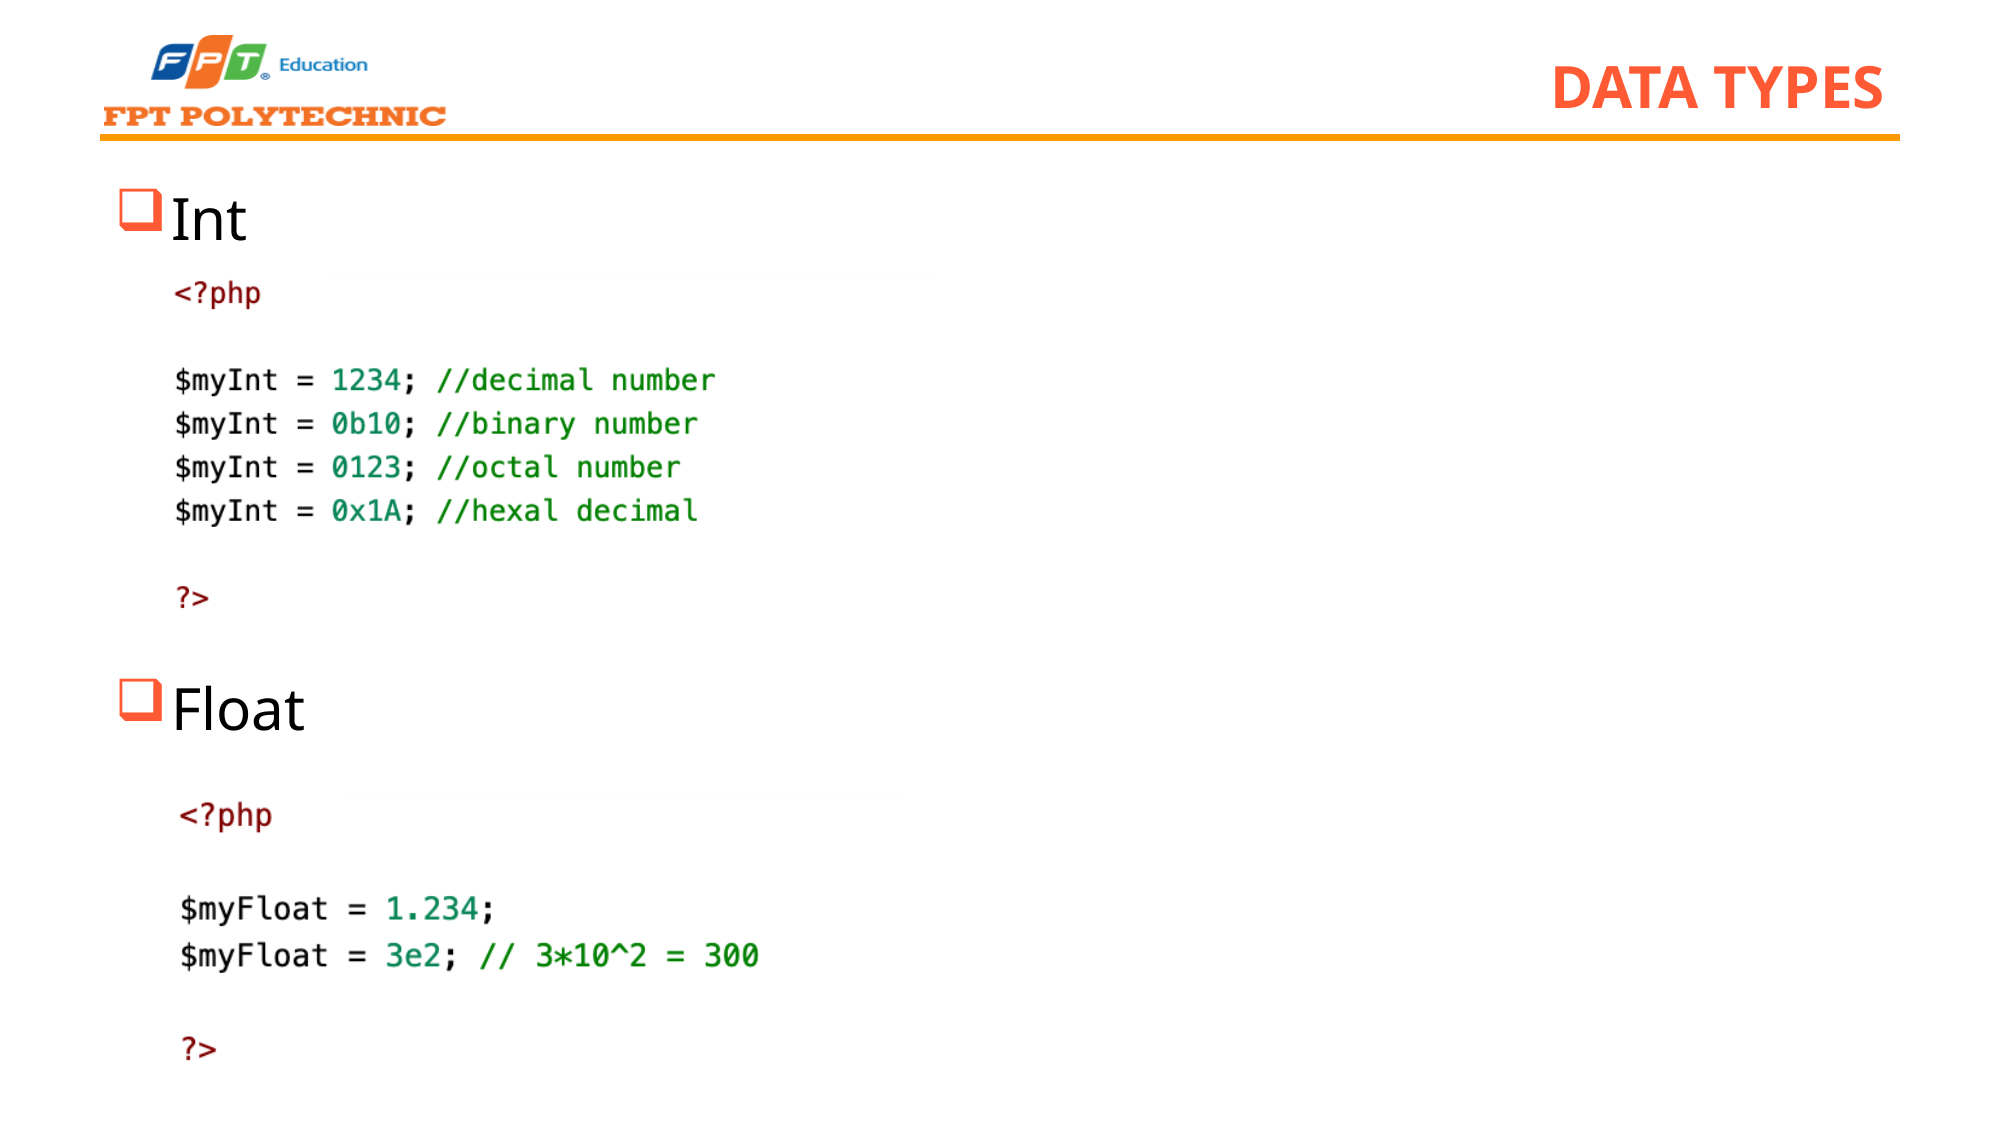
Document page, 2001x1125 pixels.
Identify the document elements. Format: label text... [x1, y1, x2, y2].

picture [104, 35, 450, 126]
title Data Types [450, 45, 1900, 125]
picture [149, 787, 899, 1081]
picture [124, 262, 935, 626]
list Int Float [99, 174, 1900, 1038]
